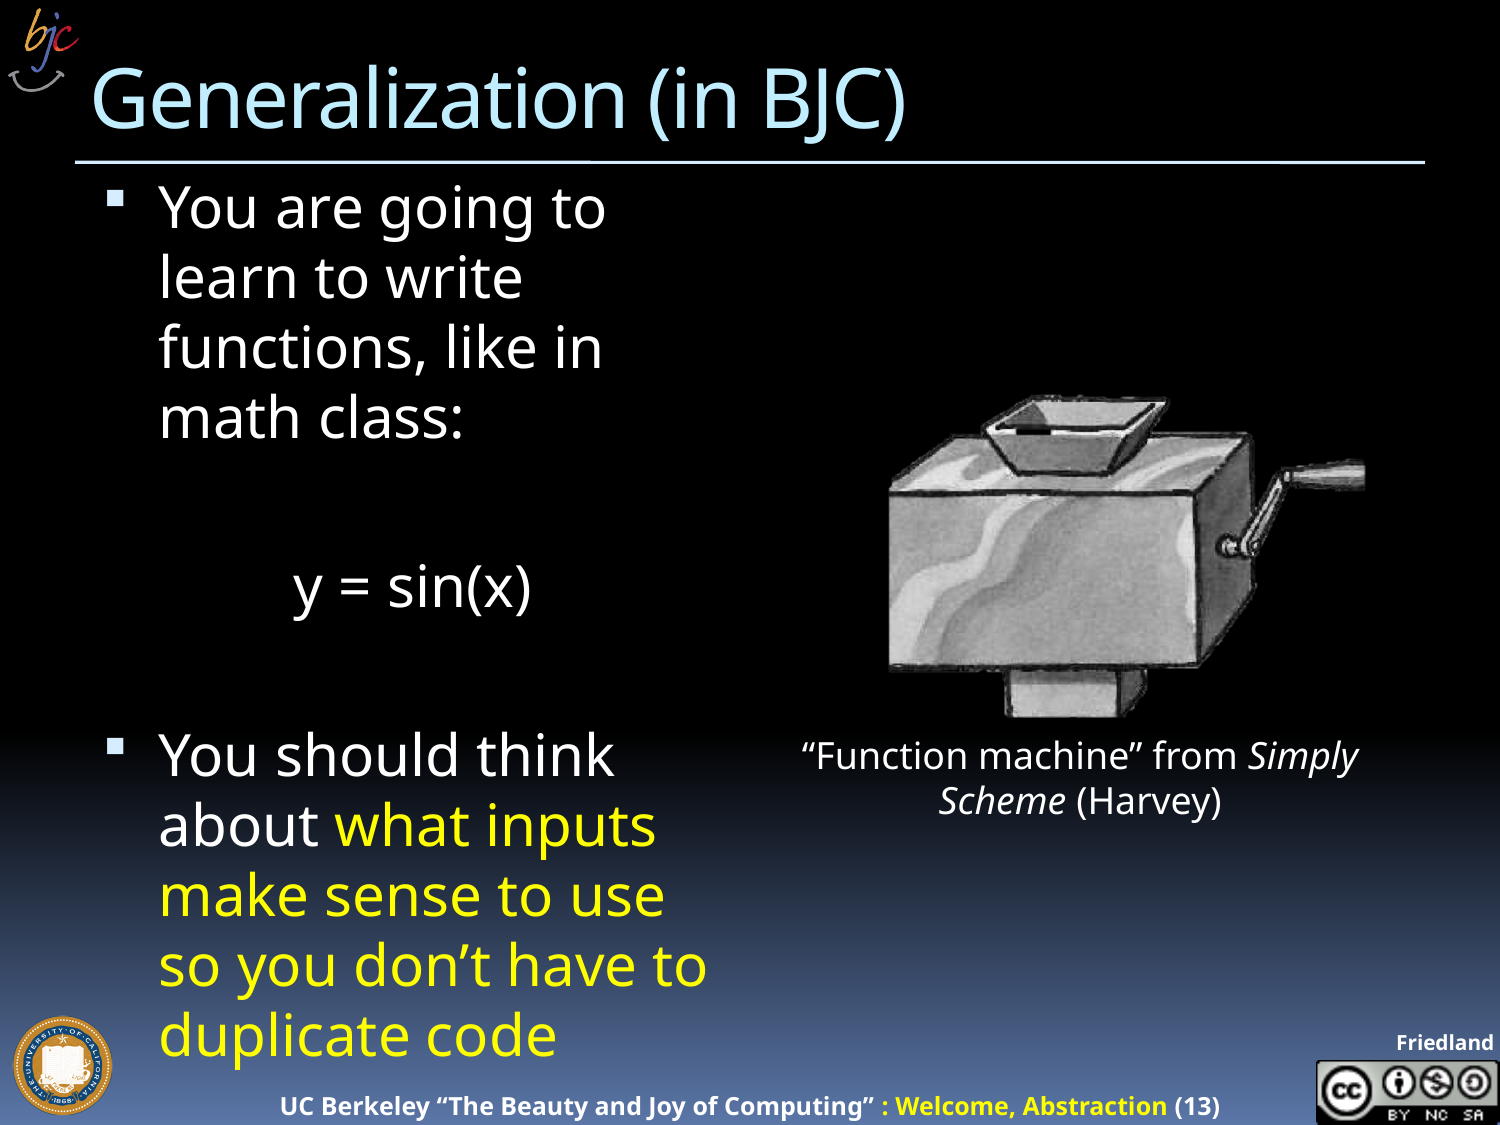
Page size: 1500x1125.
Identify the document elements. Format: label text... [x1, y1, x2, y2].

title Generalization (in BJC) [75, 37, 1425, 163]
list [828, 349, 1426, 759]
picture [8, 8, 79, 92]
text_box “Function machine” from Simply Scheme (Harvey) [750, 724, 1411, 830]
list You are going to learn to write functions, like in math class: y = sin(x) You should think about what inputs make sense to use so you don’t have to duplicate code [76, 163, 739, 1034]
picture [12, 1015, 113, 1116]
picture [1316, 1060, 1500, 1125]
